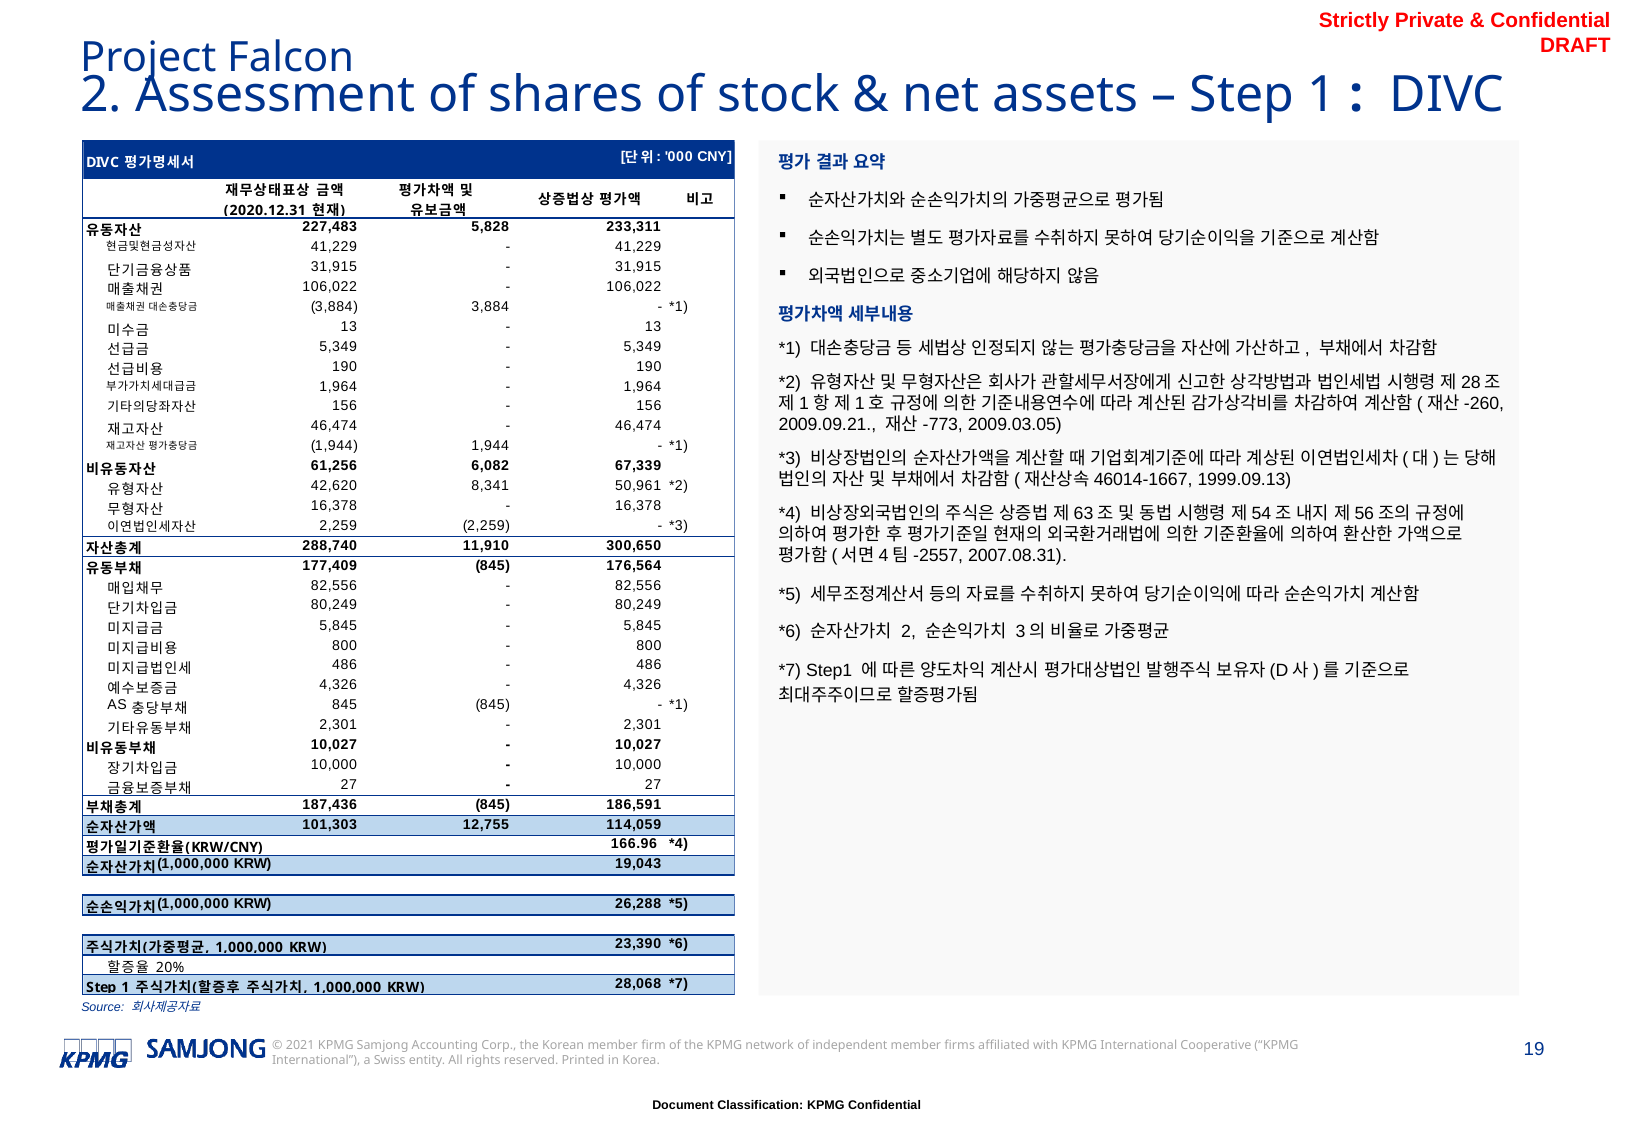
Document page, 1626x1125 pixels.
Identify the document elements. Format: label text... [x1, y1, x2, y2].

list 평가 결과 요약 순자산가치와 순손익가치의 가중평균으로 평가됨 순손익가치는 별도 평가자료를 수취하지 못하여 당기순이익을 기준으로 계산함 외국법인으로 중소기업에 해당하지 않음 평가차액 세부내용 *1) 대손충당금 등 세법상 인정되지 않는 평가충당금을 자산에 가산하고, 부채에서 차감함 *2) 유형자산 및 무형자산은 회사가 관할세무서장에게 신고한 상각방법과 법인세법 시행령 제28조 제1항 제1호 규정에 의한 기준내용연수에 따라 계산된 감가상각비를 차감하여 계산함(재산-260, 2009.09.21., 재산-773, 2009.03.05) *3) 비상장법인의 순자산가액을 계산할 때 기업회계기준에 따라 계상된 이연법인세차(대)는 당해 법인의 자산 및 부채에서 차감함(재산상속46014-1667, 1999.09.13) *4) 비상장외국법인의 주식은 상증법 제63조 및 동법 시행령 제54조 내지 제56조의 규정에 의하여 평가한 후 평가기준일 현재의 외국환거래법에 의한 기준환율에 의하여 환산한 가액으로 평가함(서면4팀-2557, 2007.08.31). *5) 세무조정계산서 등의 자료를 수취하지 못하여 당기순이익에 따라 순손익가치 계산함 *6) 순자산가치 2, 순손익가치 3의 비율로 가중평균 *7) Step1 에 따른 양도차익 계산시 평가대상법인 발행주식 보유자(D사)를 기준으로 최대주주이므로 할증평가됨 [758, 150, 1520, 996]
text_box Source: 회사제공자료 [80, 994, 623, 1016]
title 2. Assessment of shares of stock & net assets – Step 1 : DIVC [80, 72, 1544, 150]
picture [51, 1015, 273, 1091]
picture [81, 140, 736, 996]
text_box Project Falcon [80, 39, 1438, 70]
